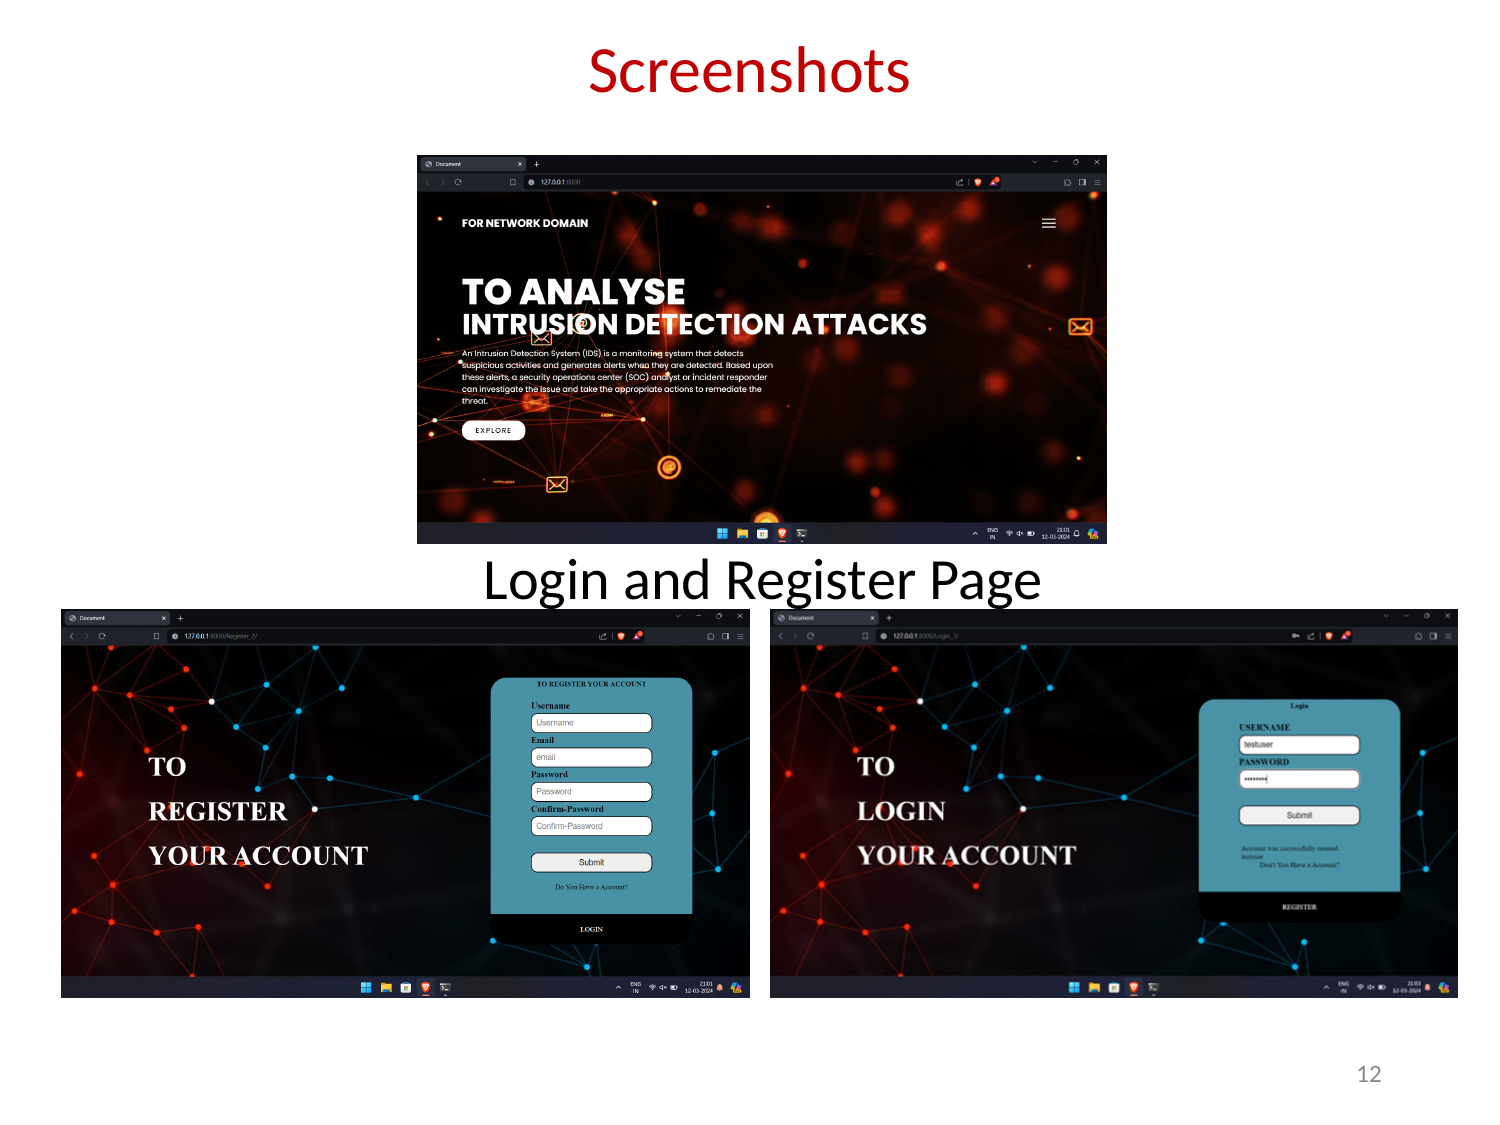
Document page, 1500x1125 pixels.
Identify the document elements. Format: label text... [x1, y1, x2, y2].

picture [769, 609, 1458, 998]
title Screenshots [103, 27, 1397, 115]
picture [61, 609, 751, 998]
text_box Login and Register Page [468, 551, 1107, 626]
slide_number 12 [1059, 1042, 1397, 1103]
picture [417, 155, 1107, 544]
